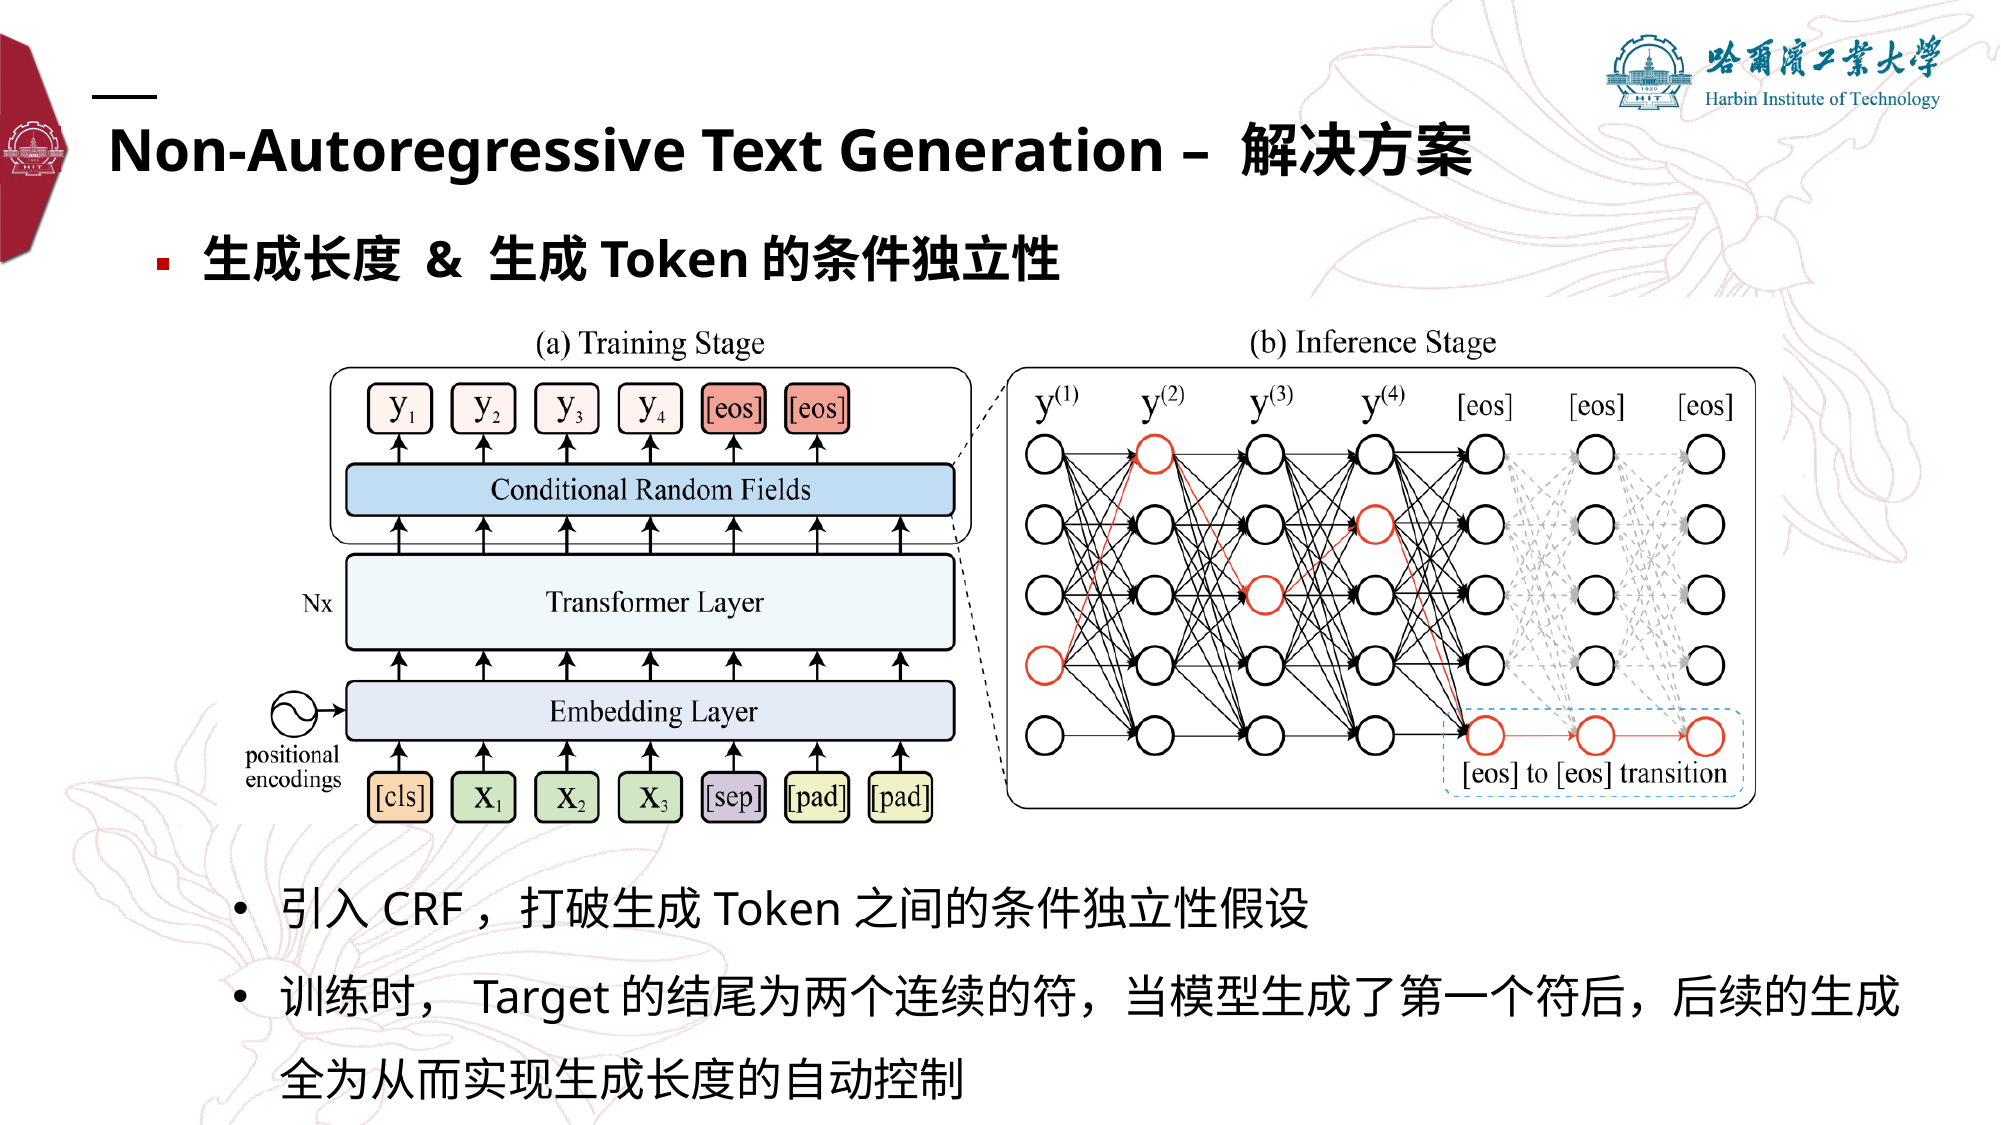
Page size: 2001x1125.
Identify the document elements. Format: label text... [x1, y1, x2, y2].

text_box Non-Autoregressive Text Generation – 解决方案 [92, 106, 1742, 191]
picture [0, 22, 74, 282]
text_box 引入CRF，打破生成Token之间的条件独立性假设 [217, 844, 1426, 943]
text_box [156, 219, 1155, 297]
picture [1599, 31, 1948, 116]
picture [217, 297, 1783, 824]
